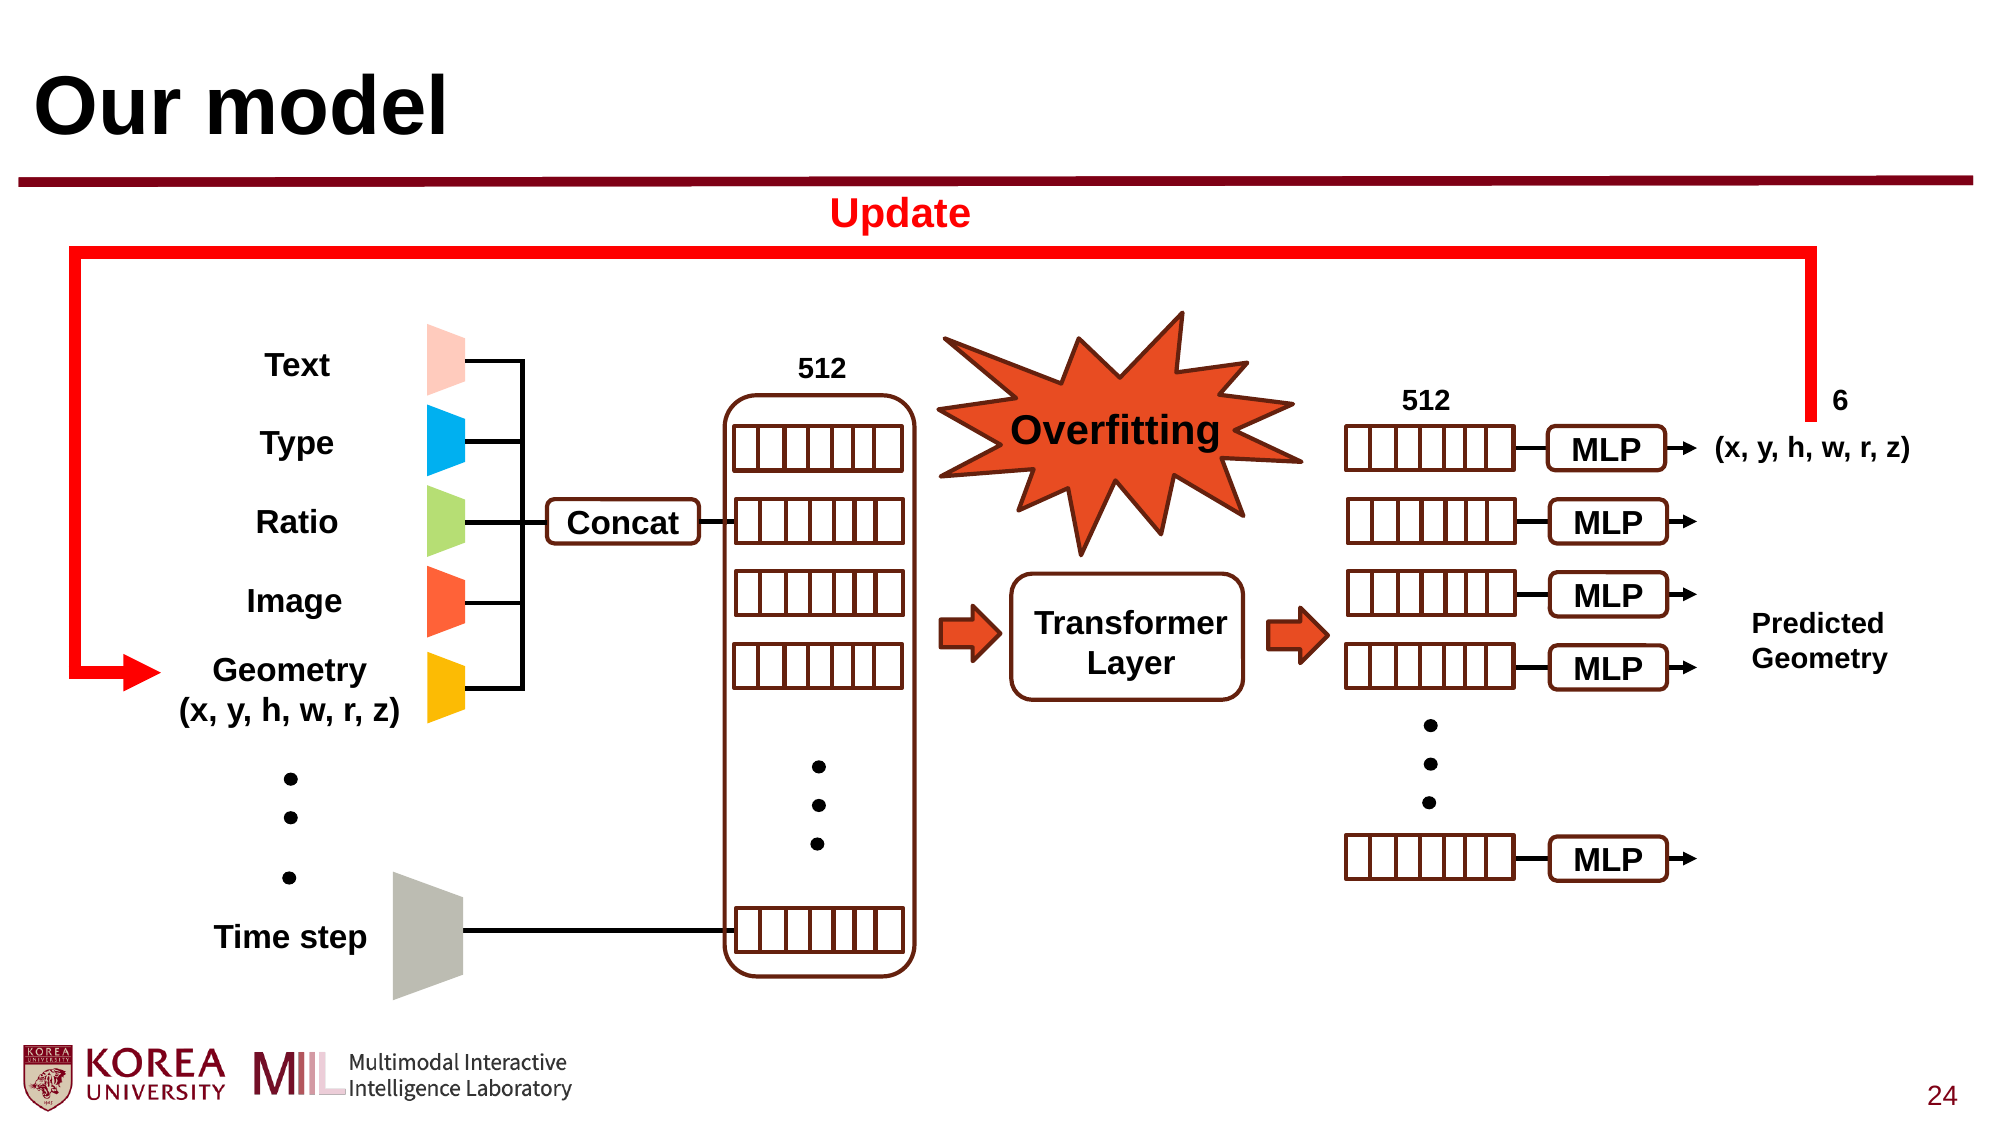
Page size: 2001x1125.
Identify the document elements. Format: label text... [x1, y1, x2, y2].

text_box Predicted Geometry [1736, 596, 1924, 682]
text_box [280, 869, 299, 887]
text_box 512 [1387, 374, 1492, 424]
text_box [1421, 755, 1440, 773]
text_box Ratio [160, 492, 425, 548]
text_box [1489, 497, 1517, 545]
text_box [1442, 424, 1467, 472]
picture [21, 1043, 229, 1113]
text_box [758, 939, 784, 954]
text_box MLP [1547, 420, 1666, 447]
text_box [1466, 424, 1488, 472]
text_box [1443, 569, 1468, 617]
text_box [1468, 497, 1489, 545]
text_box [1418, 833, 1442, 881]
text_box [425, 563, 468, 640]
text_box [1488, 642, 1516, 690]
text_box MLP [1549, 866, 1668, 886]
text_box [1394, 424, 1418, 472]
text_box [1346, 569, 1370, 617]
text_box Transformer Layer [1015, 593, 1248, 689]
text_box [831, 906, 857, 954]
text_box [390, 869, 466, 1003]
text_box [1266, 605, 1331, 666]
text_box Image [157, 571, 432, 627]
text_box [425, 402, 468, 479]
text_box [758, 906, 784, 929]
text_box [734, 939, 758, 954]
text_box [1346, 497, 1370, 545]
picture [250, 1039, 573, 1109]
text_box [878, 906, 905, 954]
text_box [1344, 642, 1368, 690]
text_box Update [783, 178, 1018, 243]
title Our model [18, 21, 1974, 181]
text_box Overfitting [995, 395, 1256, 461]
text_box [1368, 642, 1394, 690]
text_box [1468, 569, 1489, 617]
text_box (x, y, h, w, r, z) [1699, 420, 1936, 471]
text_box [734, 906, 758, 929]
slide_number 24 [1853, 1051, 1974, 1125]
text_box [1009, 571, 1245, 702]
text_box [936, 399, 995, 444]
text_box [1442, 642, 1467, 690]
text_box [1419, 569, 1443, 617]
text_box [1396, 497, 1419, 545]
text_box [722, 393, 917, 979]
text_box MLP [1549, 639, 1668, 666]
text_box [784, 906, 808, 954]
text_box [938, 603, 1003, 664]
text_box [1489, 569, 1517, 617]
text_box Type [160, 413, 425, 469]
text_box [1394, 642, 1418, 690]
text_box Geometry (x, y, h, w, r, z) [152, 641, 427, 736]
text_box [1467, 833, 1488, 881]
text_box [1487, 424, 1516, 472]
text_box 512 [783, 342, 888, 392]
text_box MLP [1549, 676, 1668, 695]
text_box [1368, 424, 1394, 472]
text_box [1368, 833, 1394, 881]
text_box [425, 483, 468, 559]
text_box [281, 809, 300, 827]
text_box [1443, 497, 1468, 545]
text_box [1419, 497, 1443, 545]
text_box [1370, 497, 1396, 545]
text_box [808, 906, 831, 954]
text_box [1396, 569, 1419, 617]
text_box [1370, 569, 1396, 617]
text_box MLP [1549, 830, 1668, 857]
text_box [938, 445, 1246, 558]
text_box [857, 906, 878, 954]
text_box [942, 310, 1250, 395]
text_box MLP [1549, 566, 1668, 593]
text_box [1421, 717, 1440, 735]
text_box 6 [1817, 374, 1861, 420]
text_box Concat [546, 493, 699, 549]
text_box [425, 321, 468, 398]
text_box [425, 649, 468, 726]
text_box MLP [1549, 529, 1668, 549]
text_box [1394, 833, 1418, 881]
text_box [1467, 642, 1488, 690]
text_box [1418, 642, 1442, 690]
text_box [1344, 424, 1368, 472]
text_box [1344, 833, 1368, 881]
text_box [1256, 397, 1296, 423]
text_box [1488, 833, 1516, 881]
text_box [1418, 424, 1442, 472]
text_box MLP [1549, 603, 1668, 622]
text_box [1240, 438, 1304, 464]
text_box [1442, 833, 1467, 881]
text_box MLP [1549, 493, 1668, 520]
text_box Text [160, 335, 425, 391]
text_box MLP [1547, 456, 1666, 475]
text_box Time step [153, 908, 390, 963]
text_box [281, 770, 300, 788]
text_box [1420, 794, 1439, 812]
